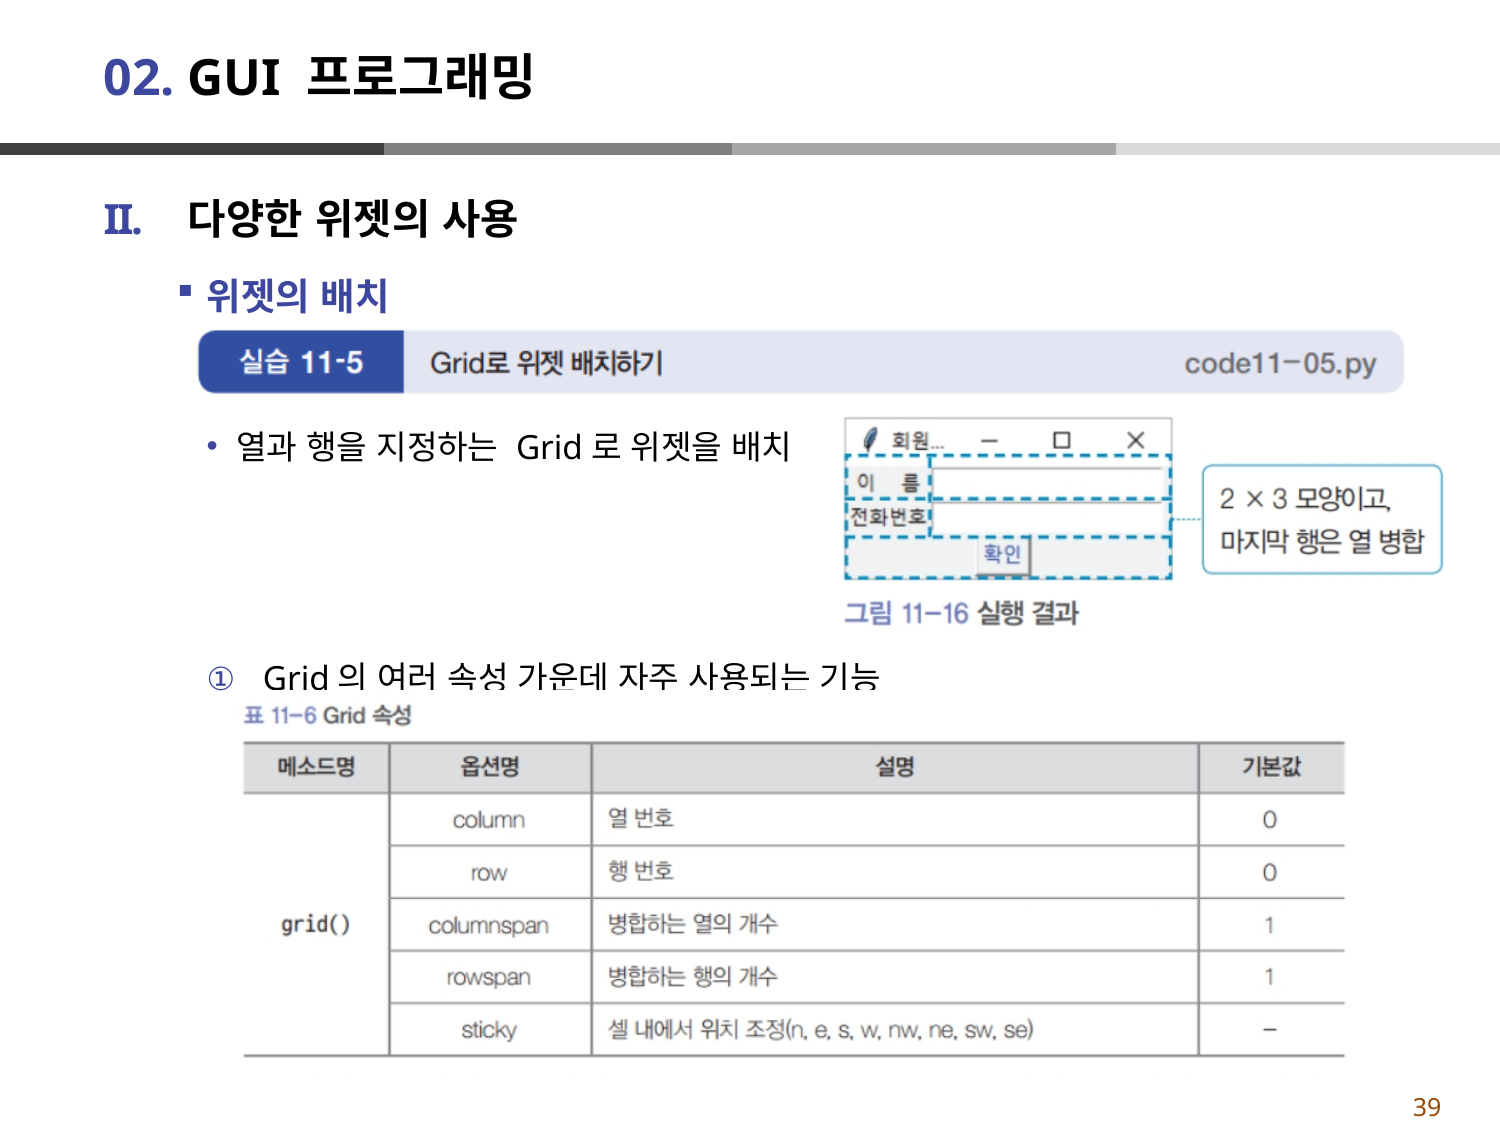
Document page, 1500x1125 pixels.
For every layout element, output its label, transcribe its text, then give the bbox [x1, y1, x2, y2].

picture [824, 399, 1456, 640]
picture [229, 689, 1369, 1076]
title 02. GUI 프로그래밍 [88, 30, 1400, 121]
list 다양한 위젯의 사용 위젯의 배치 열과 행을 지정하는 Grid로 위젯을 배치 Grid의 여러 속성 가운데 자주 사용되는 기능 [88, 160, 1459, 1060]
picture [196, 326, 1410, 397]
